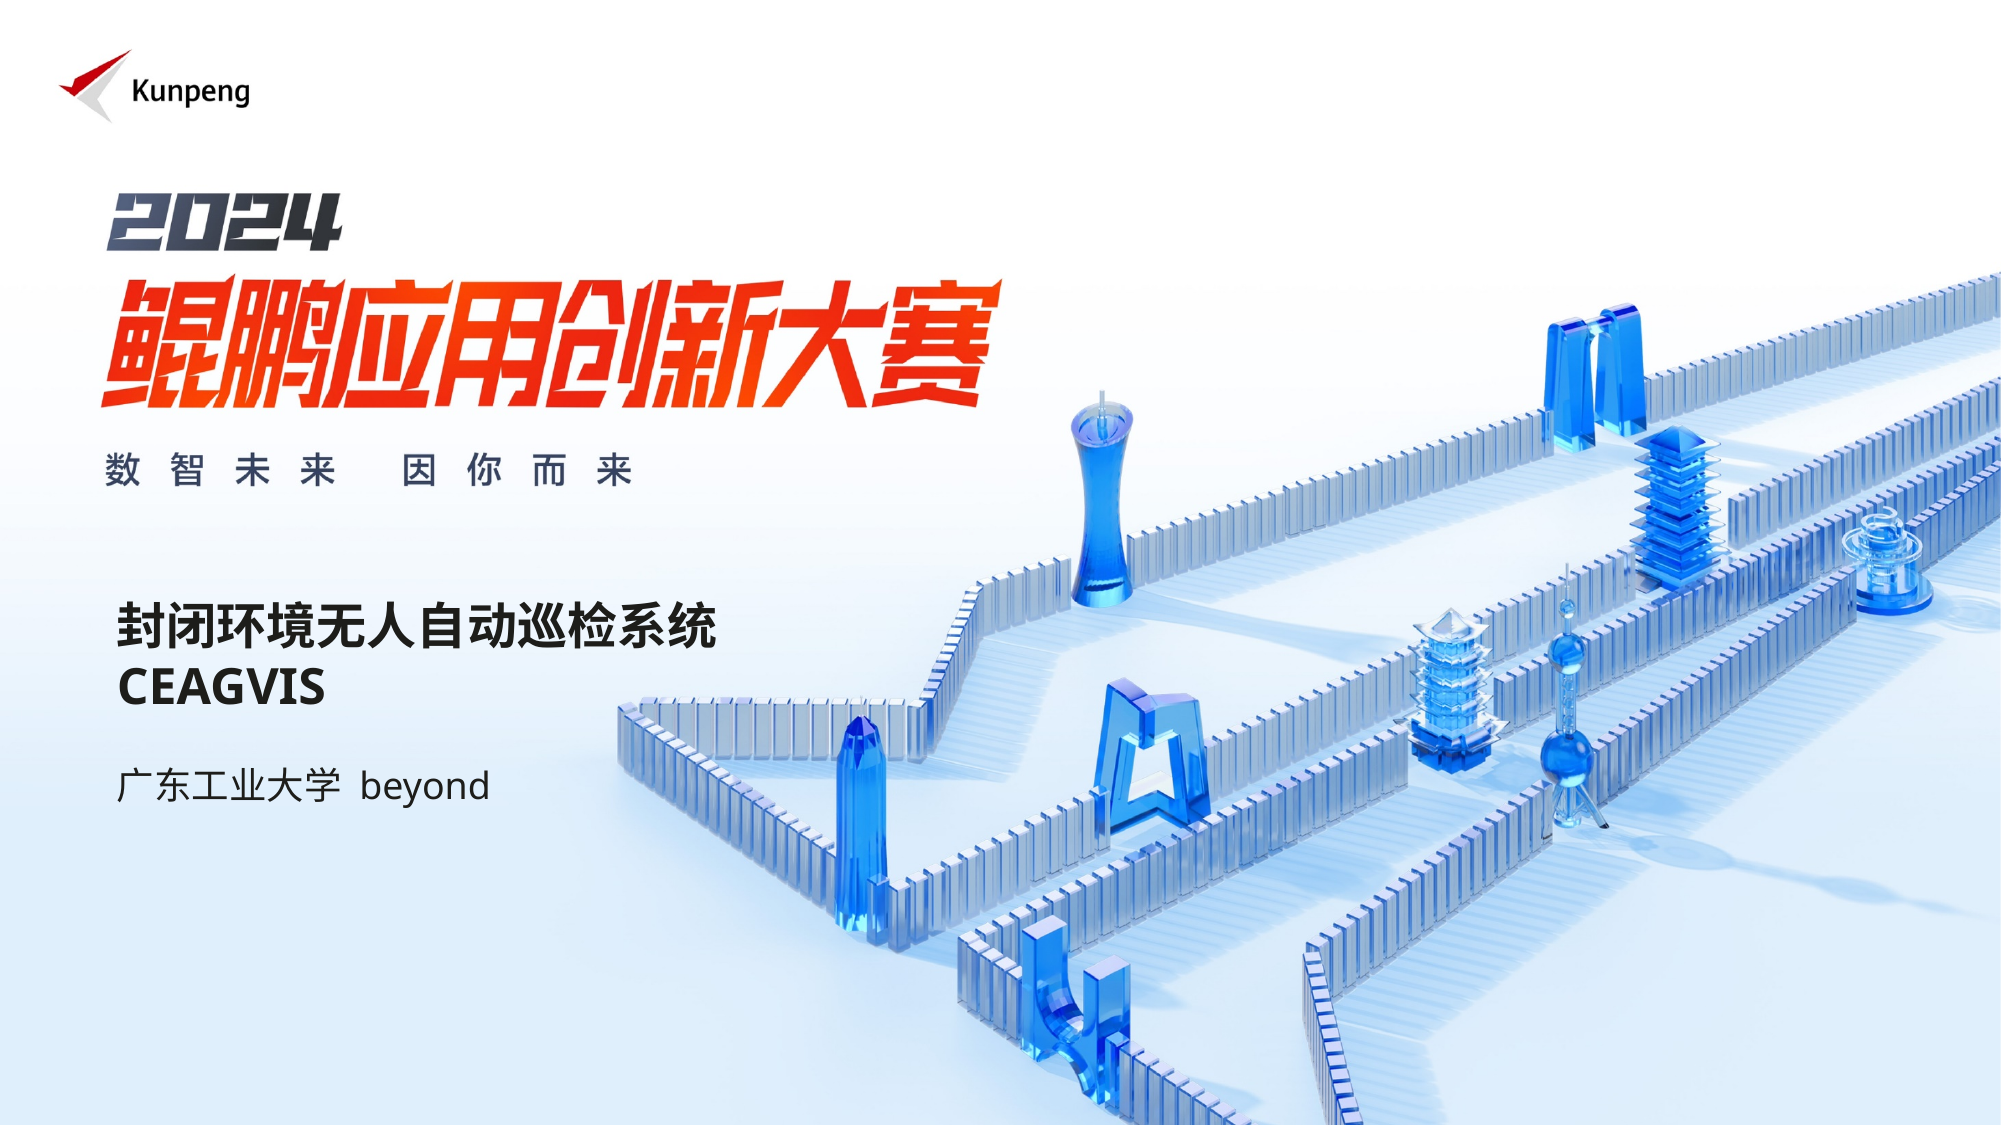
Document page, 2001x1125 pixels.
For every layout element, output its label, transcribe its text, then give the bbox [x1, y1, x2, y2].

list 广东工业大学 beyond [102, 754, 632, 820]
picture [0, 0, 2001, 1125]
text_box 封闭环境无人自动巡检系统 CEAGVIS [102, 587, 744, 723]
